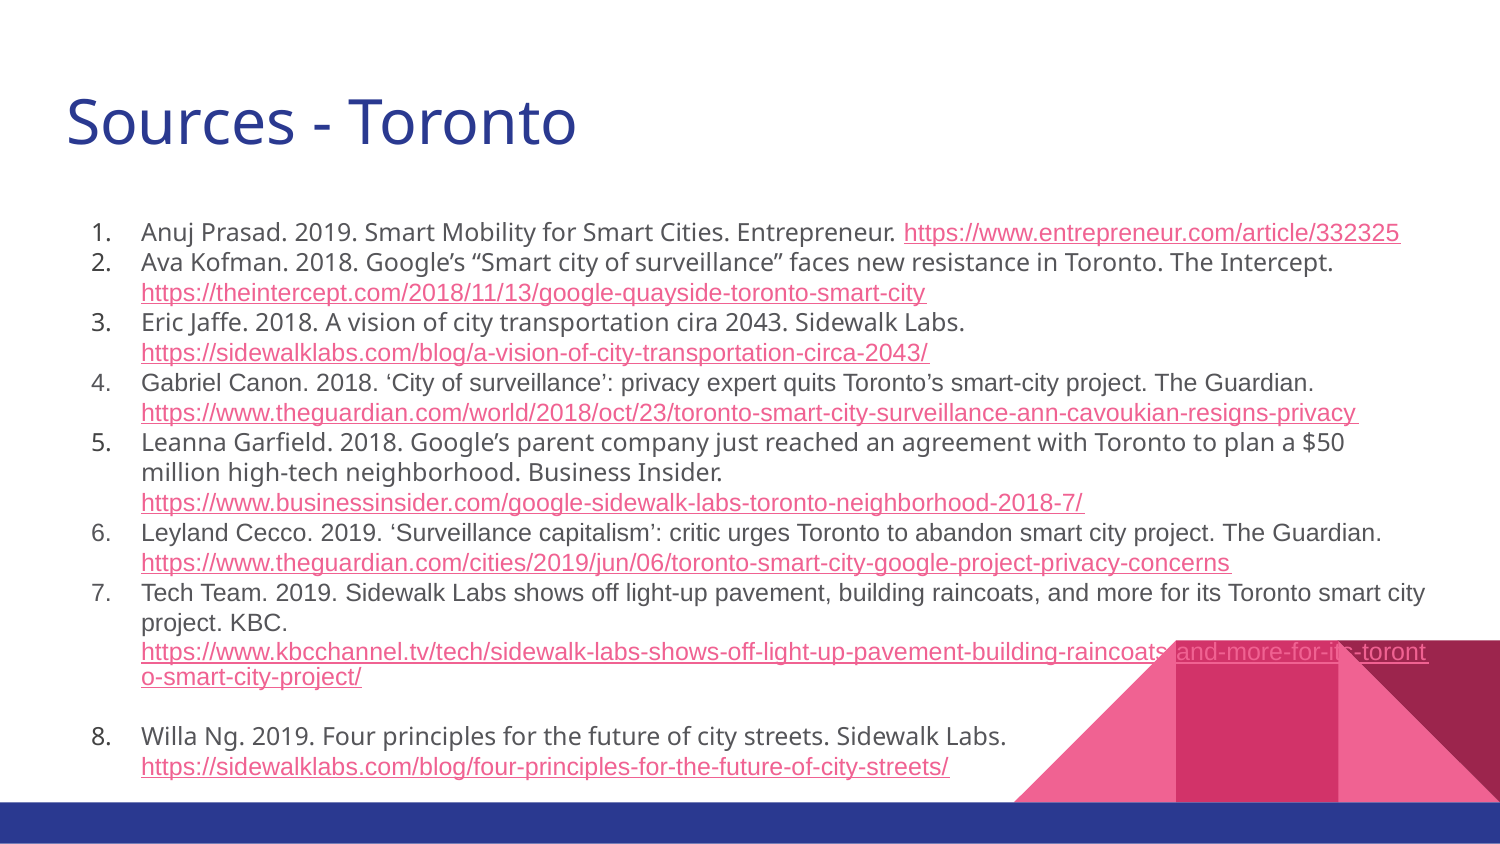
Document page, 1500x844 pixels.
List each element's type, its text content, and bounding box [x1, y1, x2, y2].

title Sources - Toronto [51, 67, 1449, 167]
list Anuj Prasad. 2019. Smart Mobility for Smart Cities. Entrepreneur. https://www.entrepreneur.com/article/332325 Ava Kofman. 2018. Google’s “Smart city of surveillance” faces new resistance in Toronto. The Intercept. https://theintercept.com/2018/11/13/google-quayside-toronto-smart-city Eric Jaffe. 2018. A vision of city transportation cira 2043. Sidewalk Labs. https://sidewalklabs.com/blog/a-vision-of-city-transportation-circa-2043/ Gabriel Canon. 2018. ‘City of surveillance’: privacy expert quits Toronto’s smart-city project. The Guardian. https://www.theguardian.com/world/2018/oct/23/toronto-smart-city-surveillance-ann-cavoukian-resigns-privacy Leanna Garfield. 2018. Google’s parent company just reached an agreement with Toronto to plan a $50 million high-tech neighborhood. Business Insider. https://www.businessinsider.com/google-sidewalk-labs-toronto-neighborhood-2018-7/ Leyland Cecco. 2019. ‘Surveillance capitalism’: critic urges Toronto to abandon smart city project. The Guardian. https://www.theguardian.com/cities/2019/jun/06/toronto-smart-city-google-project-privacy-concerns Tech Team. 2019. Sidewalk Labs shows off light-up pavement, building raincoats, and more for its Toronto smart city project. KBC. https://www.kbcchannel.tv/tech/sidewalk-labs-shows-off-light-up-pavement-building-raincoats-and-more-for-its-toronto-smart-city-project/ Willa Ng. 2019. Four principles for the future of city streets. Sidewalk Labs. https://sidewalklabs.com/blog/four-principles-for-the-future-of-city-streets/ [51, 201, 1449, 750]
